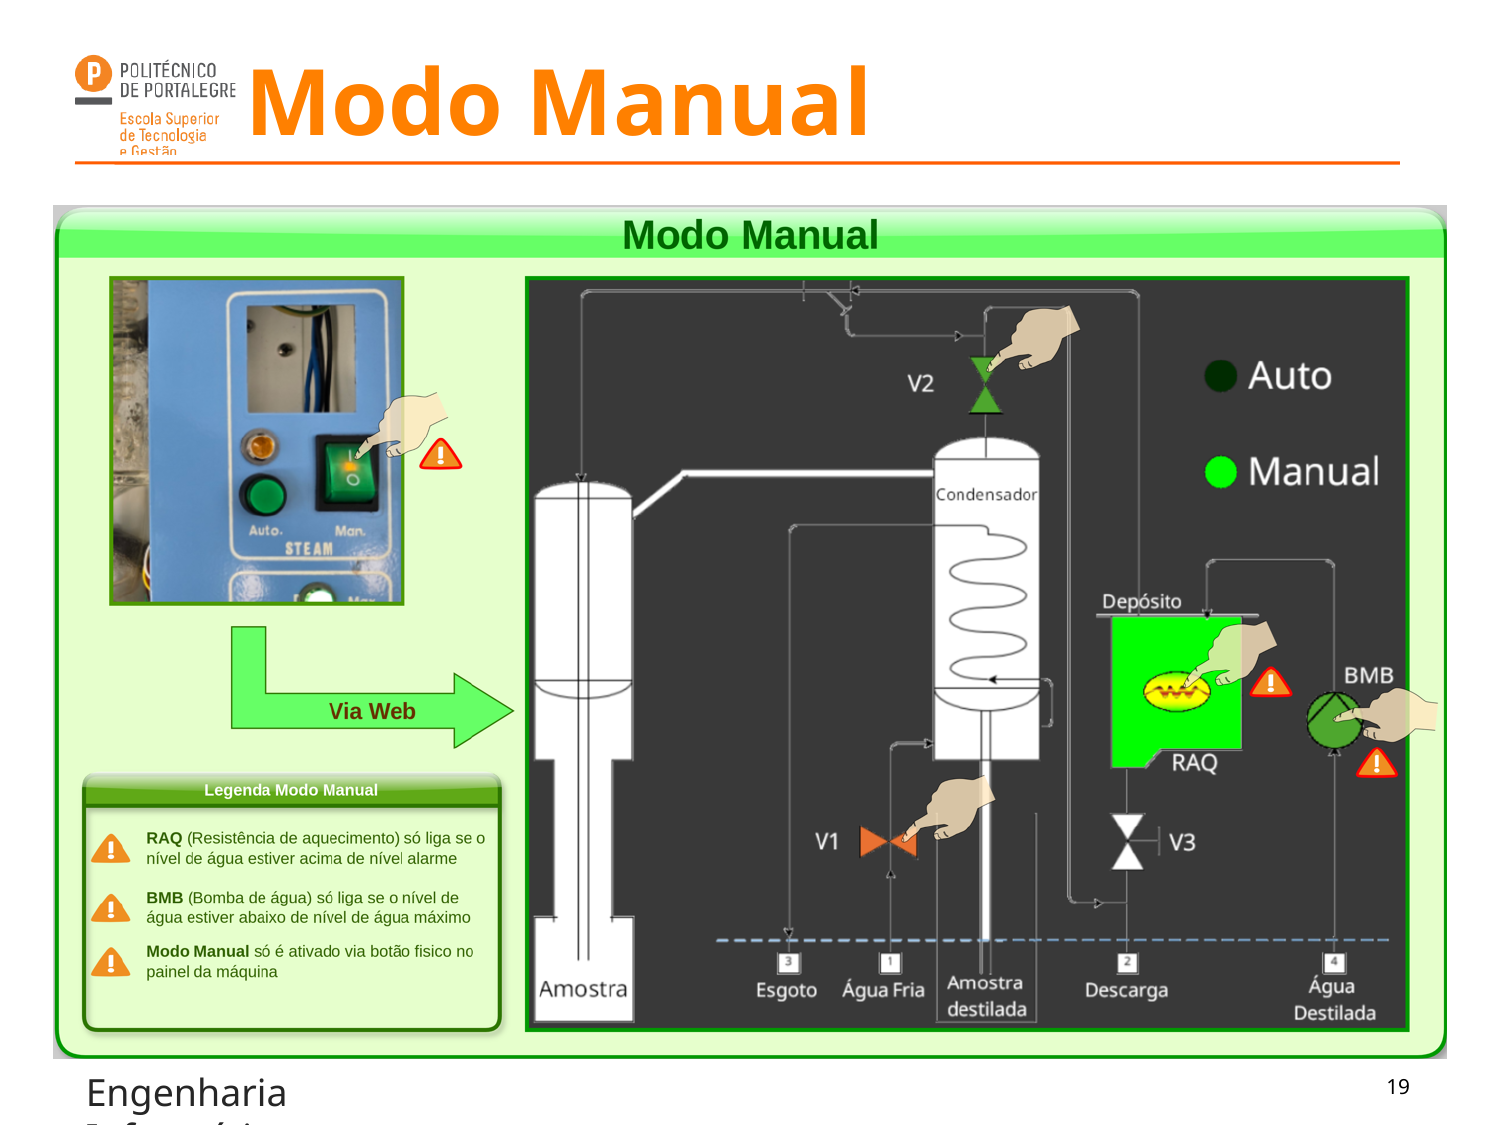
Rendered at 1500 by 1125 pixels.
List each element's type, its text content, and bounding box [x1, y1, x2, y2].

slide_number 19 [1074, 1067, 1426, 1120]
title Modo Manual [229, 45, 1448, 162]
picture [52, 205, 1448, 1059]
